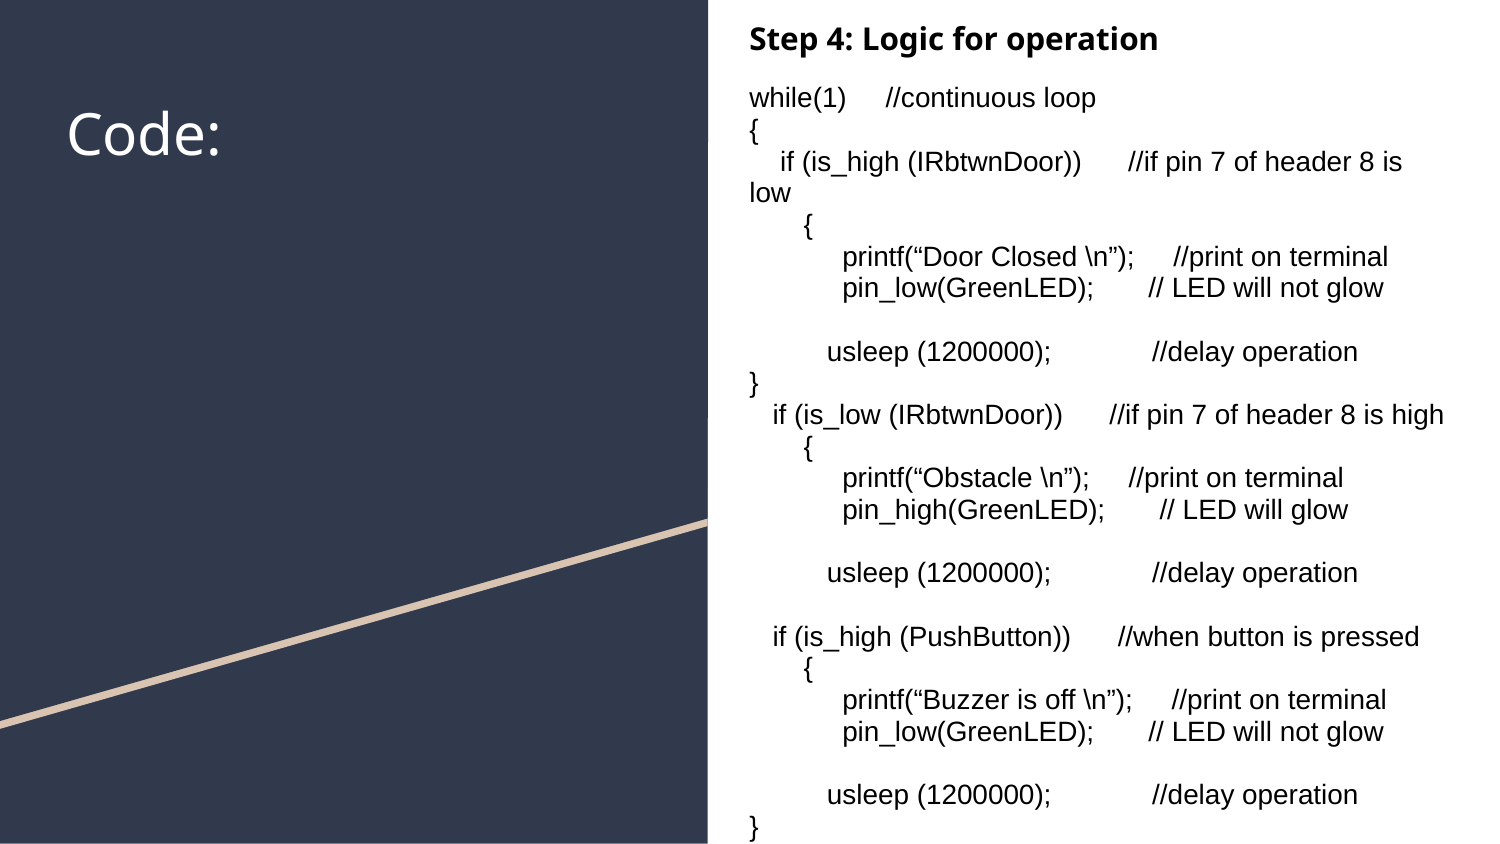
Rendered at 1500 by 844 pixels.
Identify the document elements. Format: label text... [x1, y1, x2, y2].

title Code: [51, 82, 660, 494]
list Step 4: Logic for operation while(1) //continuous loop { if (is_high (IRbtwnDoor)) //if pin 7 of header 8 is low { printf(“Door Closed \n”); //print on terminal pin_low(GreenLED); // LED will not glow usleep (1200000); //delay operation } if (is_low (IRbtwnDoor)) //if pin 7 of header 8 is high { printf(“Obstacle \n”); //print on terminal pin_high(GreenLED); // LED will glow usleep (1200000); //delay operation if (is_high (PushButton)) //when button is pressed { printf(“Buzzer is off \n”); //print on terminal pin_low(GreenLED); // LED will not glow usleep (1200000); //delay operation } } [734, 7, 1468, 806]
